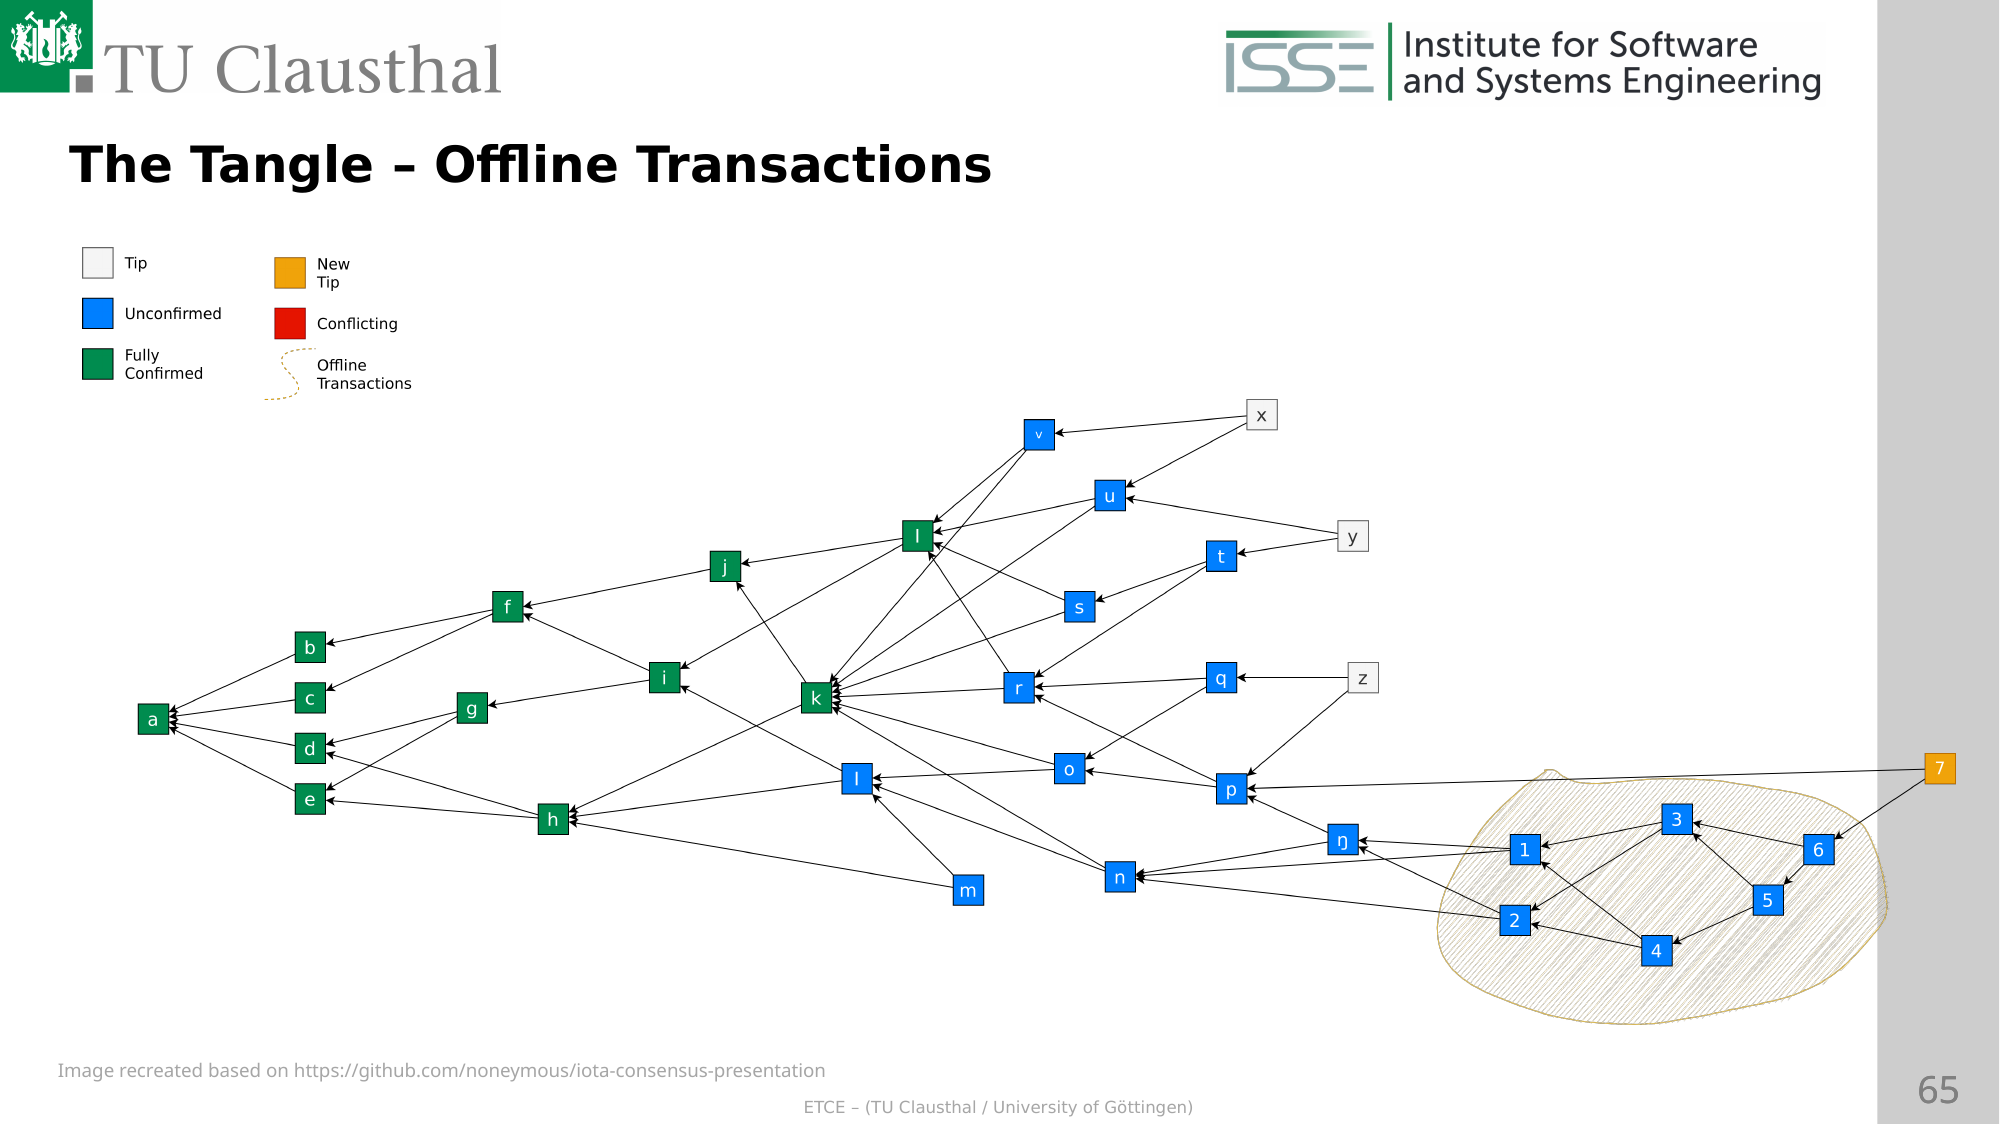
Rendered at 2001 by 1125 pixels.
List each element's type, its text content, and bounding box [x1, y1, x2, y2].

picture [1218, 22, 1826, 107]
picture [0, 0, 501, 93]
picture [82, 246, 1956, 1025]
text_box The Tangle – Offline Transactions [54, 125, 1818, 207]
text_box Image recreated based on https://github.com/noneymous/iota-consensus-presentation [43, 1051, 1521, 1089]
